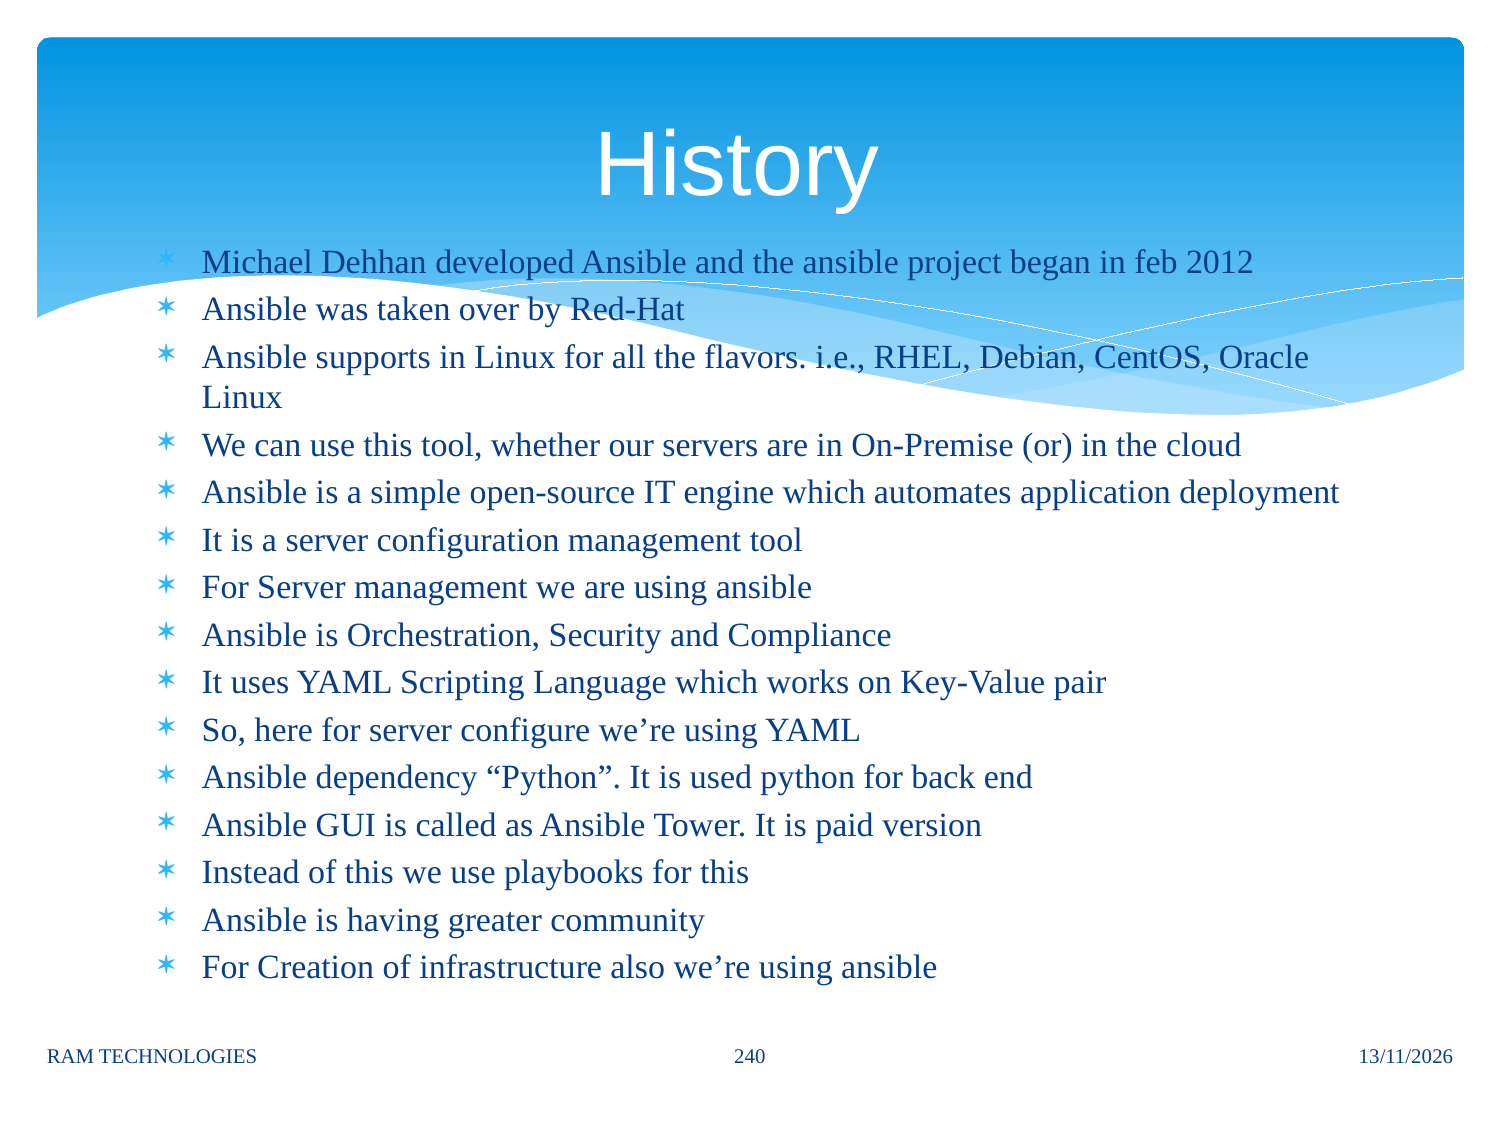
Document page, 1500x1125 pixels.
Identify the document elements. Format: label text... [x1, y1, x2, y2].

footer RAM TECHNOLOGIES [31, 1025, 653, 1086]
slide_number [847, 1025, 1469, 1086]
list Michael Dehhan developed Ansible and the ansible project began in feb 2012 Ansible was taken over by Red-Hat Ansible supports in Linux for all the flavors. i.e., RHEL, Debian, CentOS, Oracle Linux We can use this tool, whether our servers are in On-Premise (or) in the cloud Ansible is a simple open-source IT engine which automates application deployment It is a server configuration management tool For Server management we are using ansible Ansible is Orchestration, Security and Compliance It uses YAML Scripting Language which works on Key-Value pair So, here for server configure we’re using YAML Ansible dependency “Python”. It is used python for back end Ansible GUI is called as Ansible Tower. It is paid version Instead of this we use playbooks for this Ansible is having greater community For Creation of infrastructure also we’re using ansible [143, 261, 1359, 1005]
slide_number 240 [654, 1025, 846, 1086]
title History [75, 55, 1425, 261]
